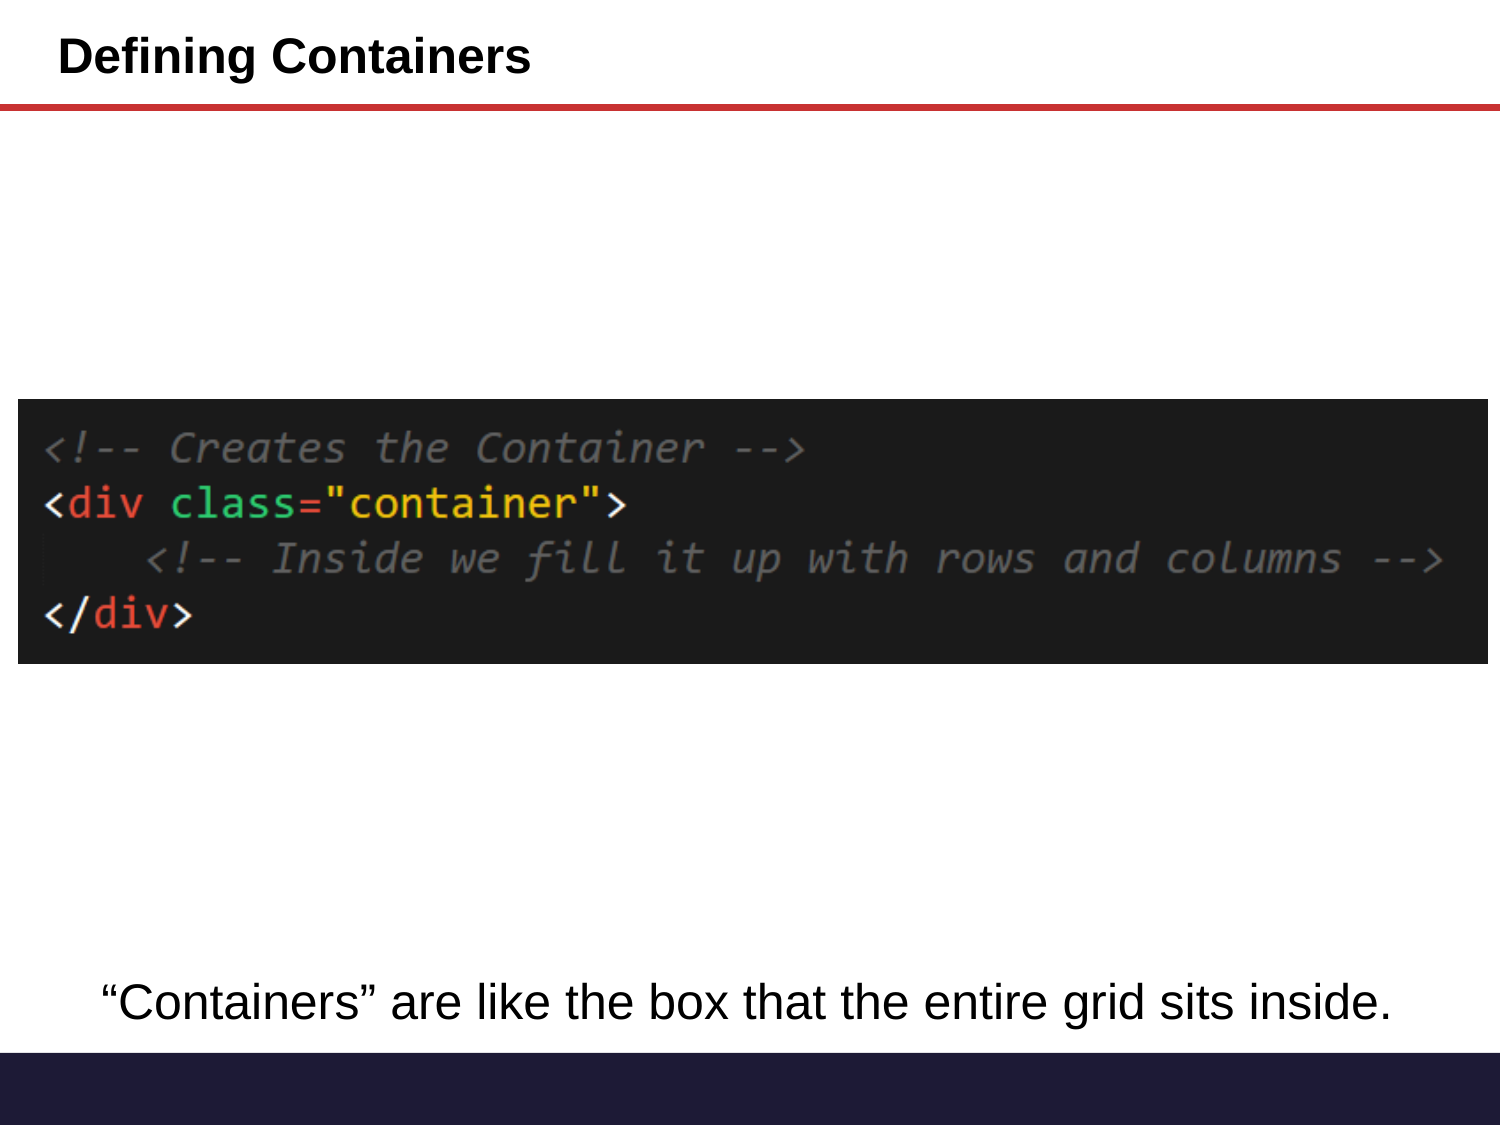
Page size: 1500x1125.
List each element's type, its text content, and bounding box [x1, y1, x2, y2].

picture [18, 399, 1488, 664]
text_box “Containers” are like the box that the entire grid sits inside. [72, 961, 1423, 1037]
text_box Defining Containers [49, 16, 888, 91]
